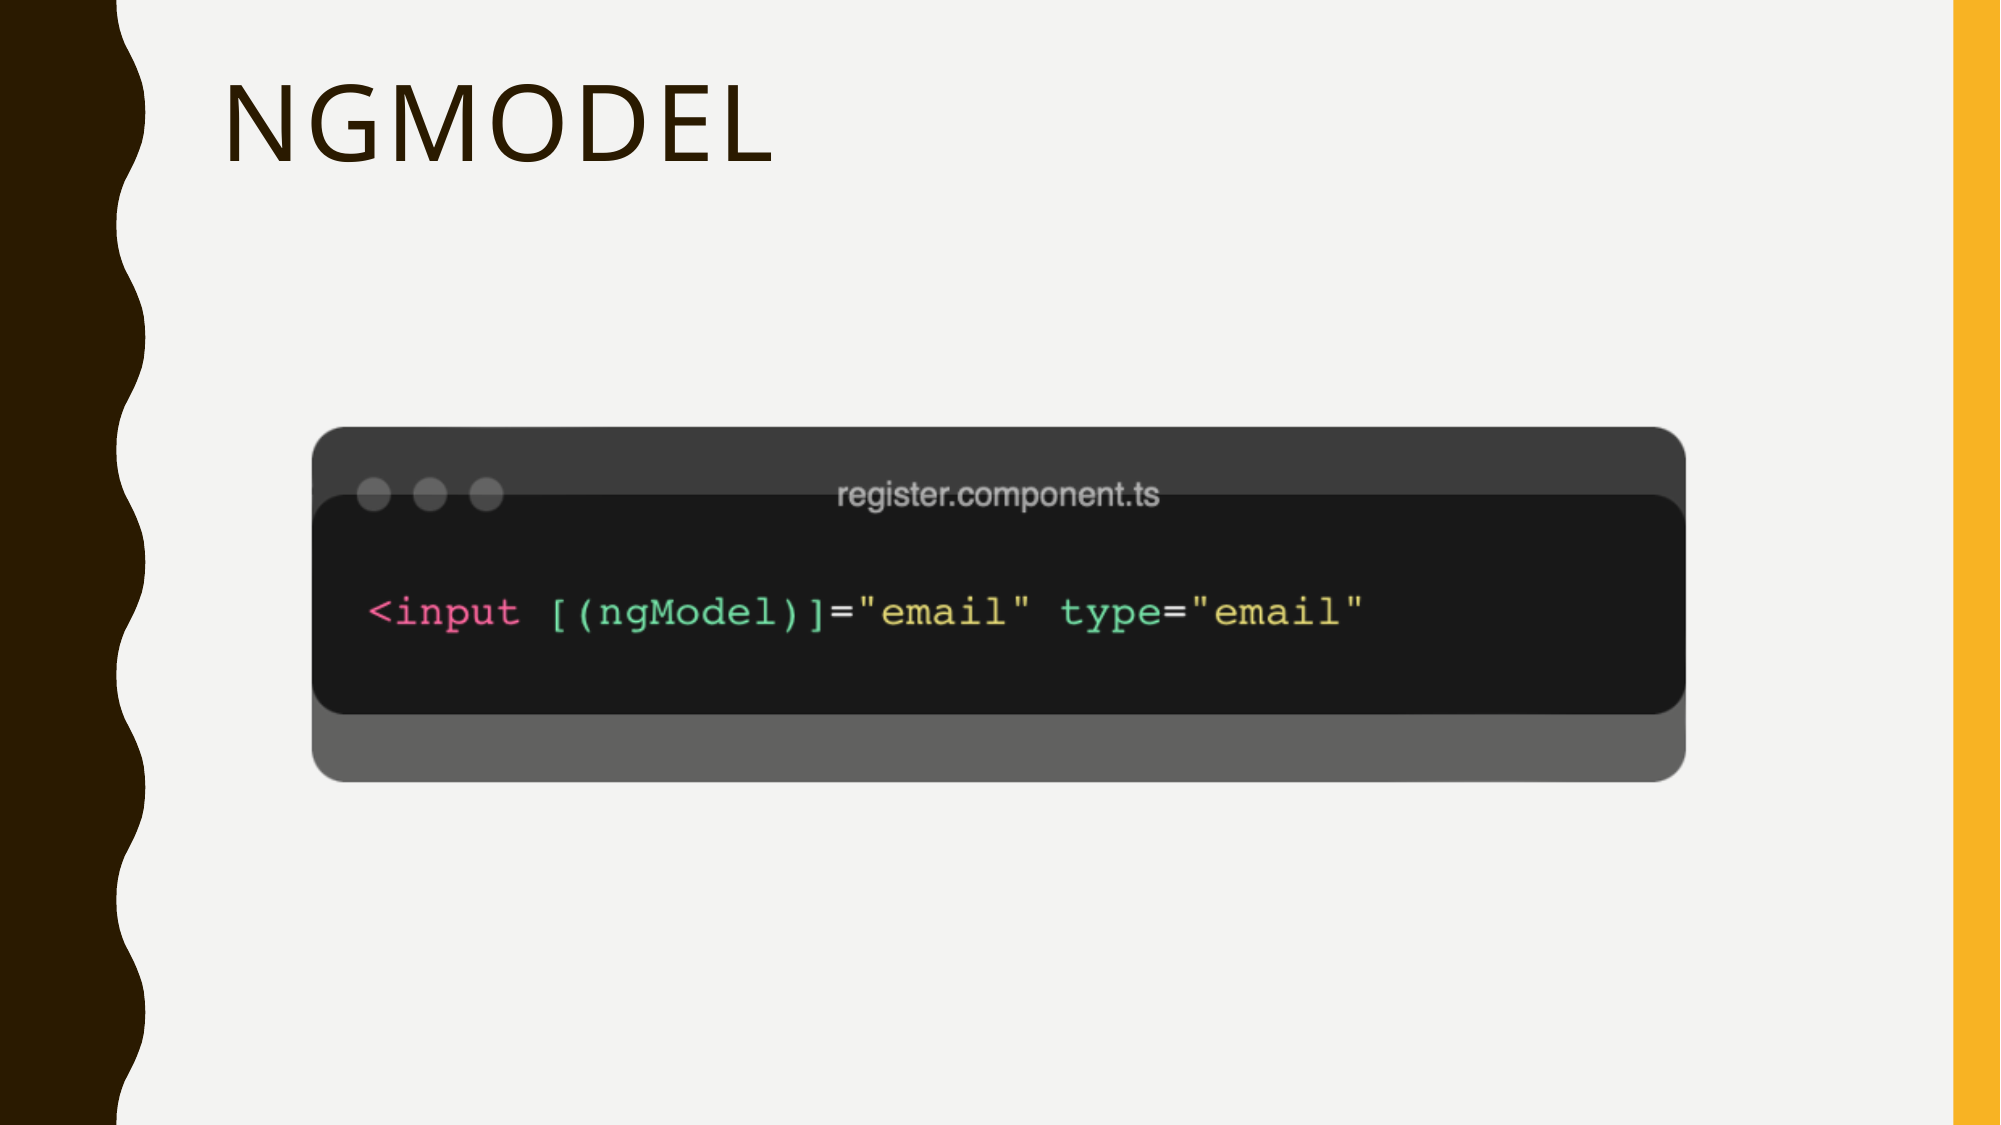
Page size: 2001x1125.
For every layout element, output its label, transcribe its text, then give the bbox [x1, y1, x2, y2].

title Ngmodel [205, 62, 1875, 308]
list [267, 382, 1733, 818]
